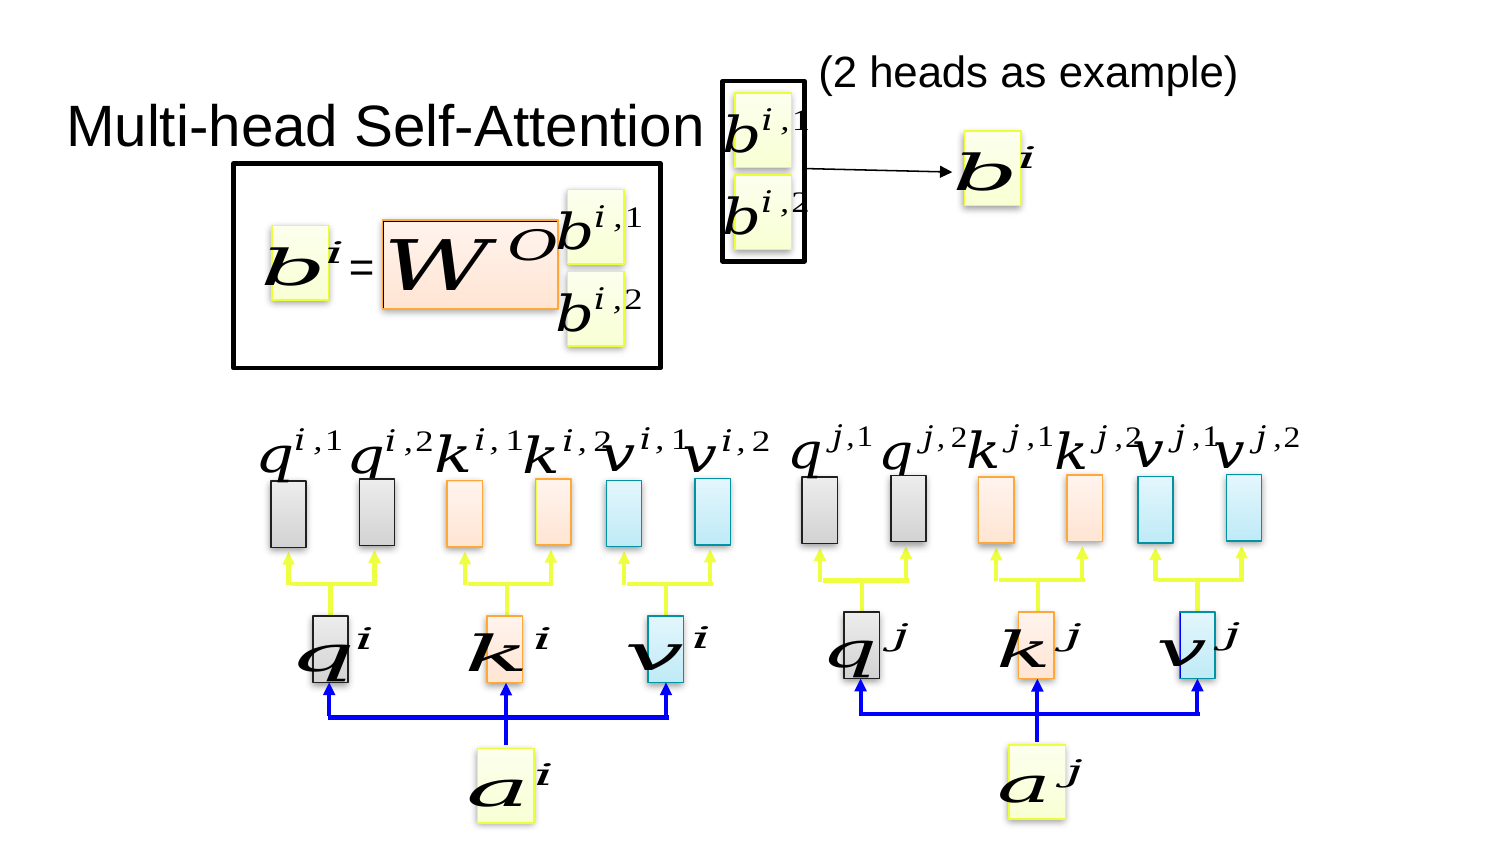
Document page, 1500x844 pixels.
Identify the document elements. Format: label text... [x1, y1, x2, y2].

text_box [801, 476, 838, 544]
text_box [486, 615, 505, 657]
text_box [890, 475, 927, 542]
title Multi-head Self-Attention [51, 72, 1449, 167]
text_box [722, 174, 811, 250]
text_box [486, 658, 523, 683]
text_box (2 heads as example) [803, 36, 1266, 72]
text_box [535, 478, 572, 546]
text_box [259, 225, 349, 301]
text_box [446, 480, 483, 548]
text_box [270, 480, 307, 548]
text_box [624, 615, 713, 717]
text_box [359, 478, 395, 546]
text_box [1066, 474, 1103, 542]
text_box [951, 130, 1041, 206]
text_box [722, 92, 811, 168]
text_box [232, 167, 663, 370]
text_box [500, 615, 523, 668]
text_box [555, 189, 644, 347]
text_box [1155, 611, 1245, 713]
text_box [289, 615, 378, 717]
text_box [1137, 476, 1174, 544]
text_box [477, 748, 535, 824]
text_box [606, 480, 642, 547]
text_box [1018, 611, 1055, 679]
text_box [721, 257, 806, 263]
text_box [978, 476, 1015, 544]
text_box [694, 478, 731, 546]
text_box [1226, 474, 1262, 542]
text_box [1008, 744, 1066, 820]
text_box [820, 611, 910, 713]
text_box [804, 168, 953, 173]
